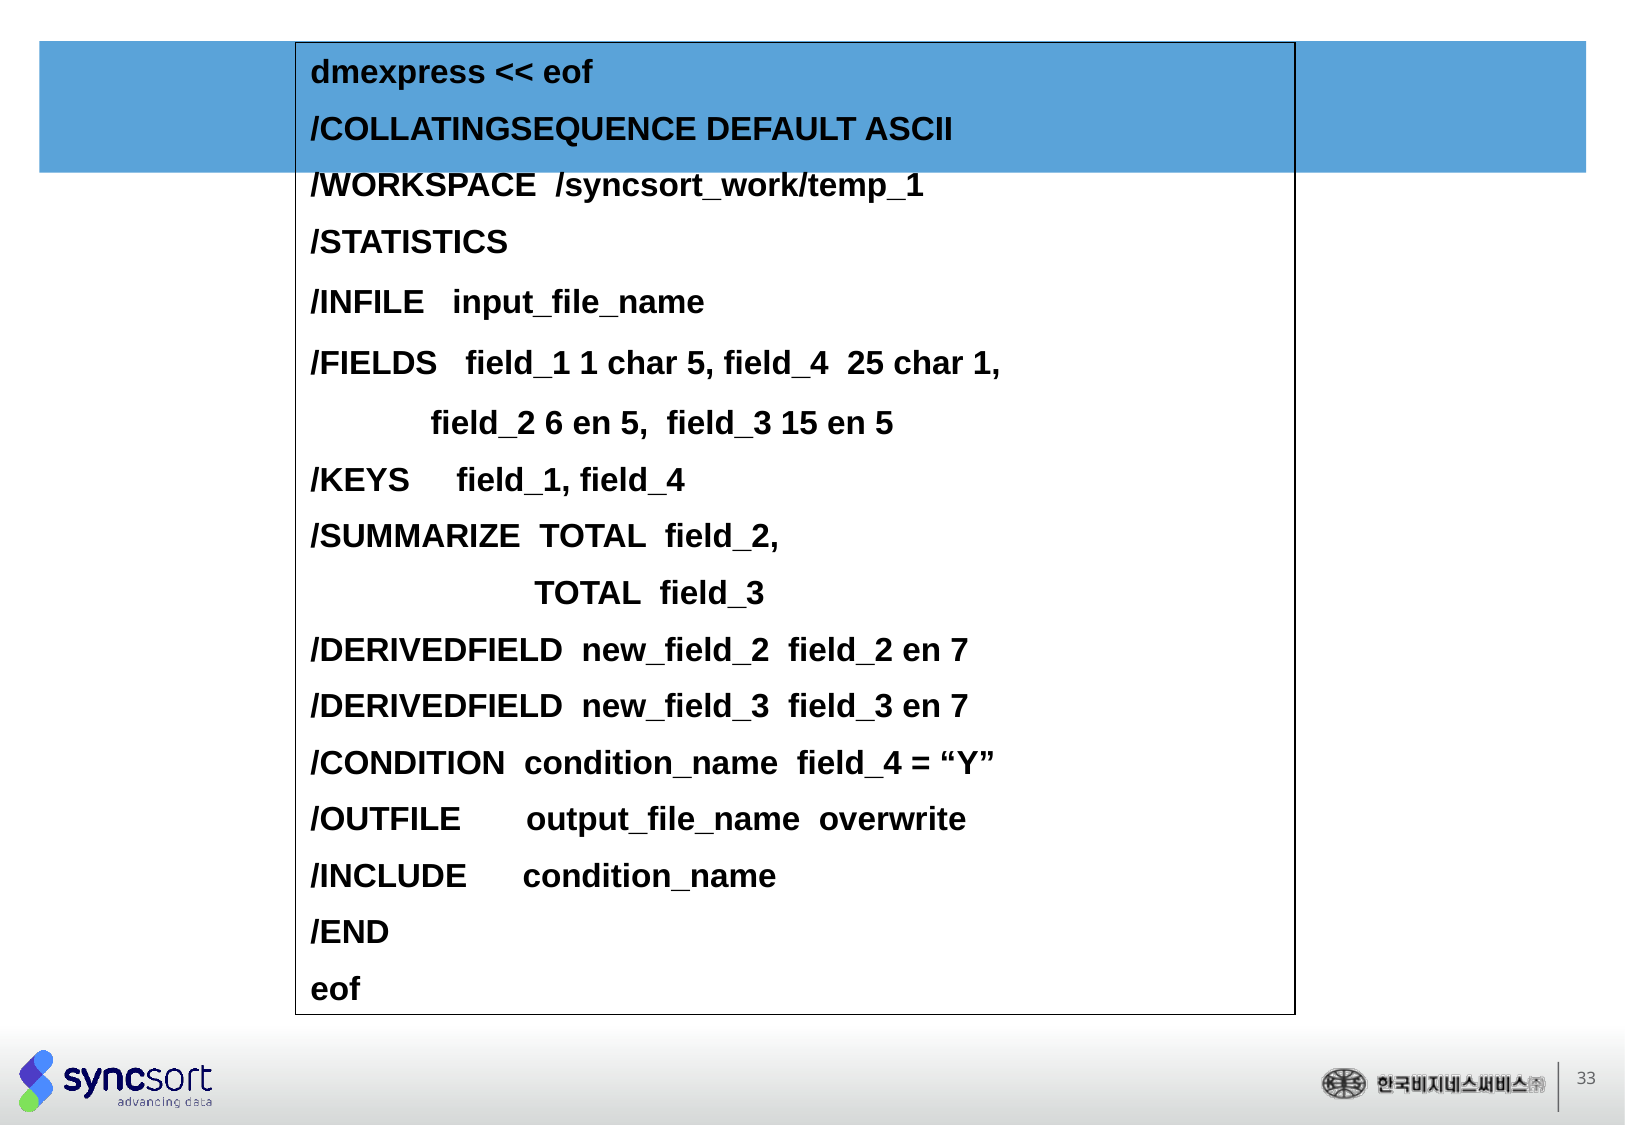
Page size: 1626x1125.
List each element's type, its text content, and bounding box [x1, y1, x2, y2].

slide_number 33 [1147, 1042, 1514, 1103]
text_box dmexpress << eof /COLLATINGSEQUENCE DEFAULT ASCII /WORKSPACE /syncsort_work/temp_1 /STATISTICS /INFILE input_file_name /FIELDS field_1 1 char 5, field_4 25 char 1, field_2 6 en 5, field_3 15 en 5 /KEYS field_1, field_4 /SUMMARIZE TOTAL field_2, TOTAL field_3 /DERIVEDFIELD new_field_2 field_2 en 7 /DERIVEDFIELD new_field_3 field_3 en 7 /CONDITION condition_name field_4 = “Y” /OUTFILE output_file_name overwrite /INCLUDE condition_name /END eof [295, 42, 1296, 1015]
picture [0, 1024, 1625, 1125]
